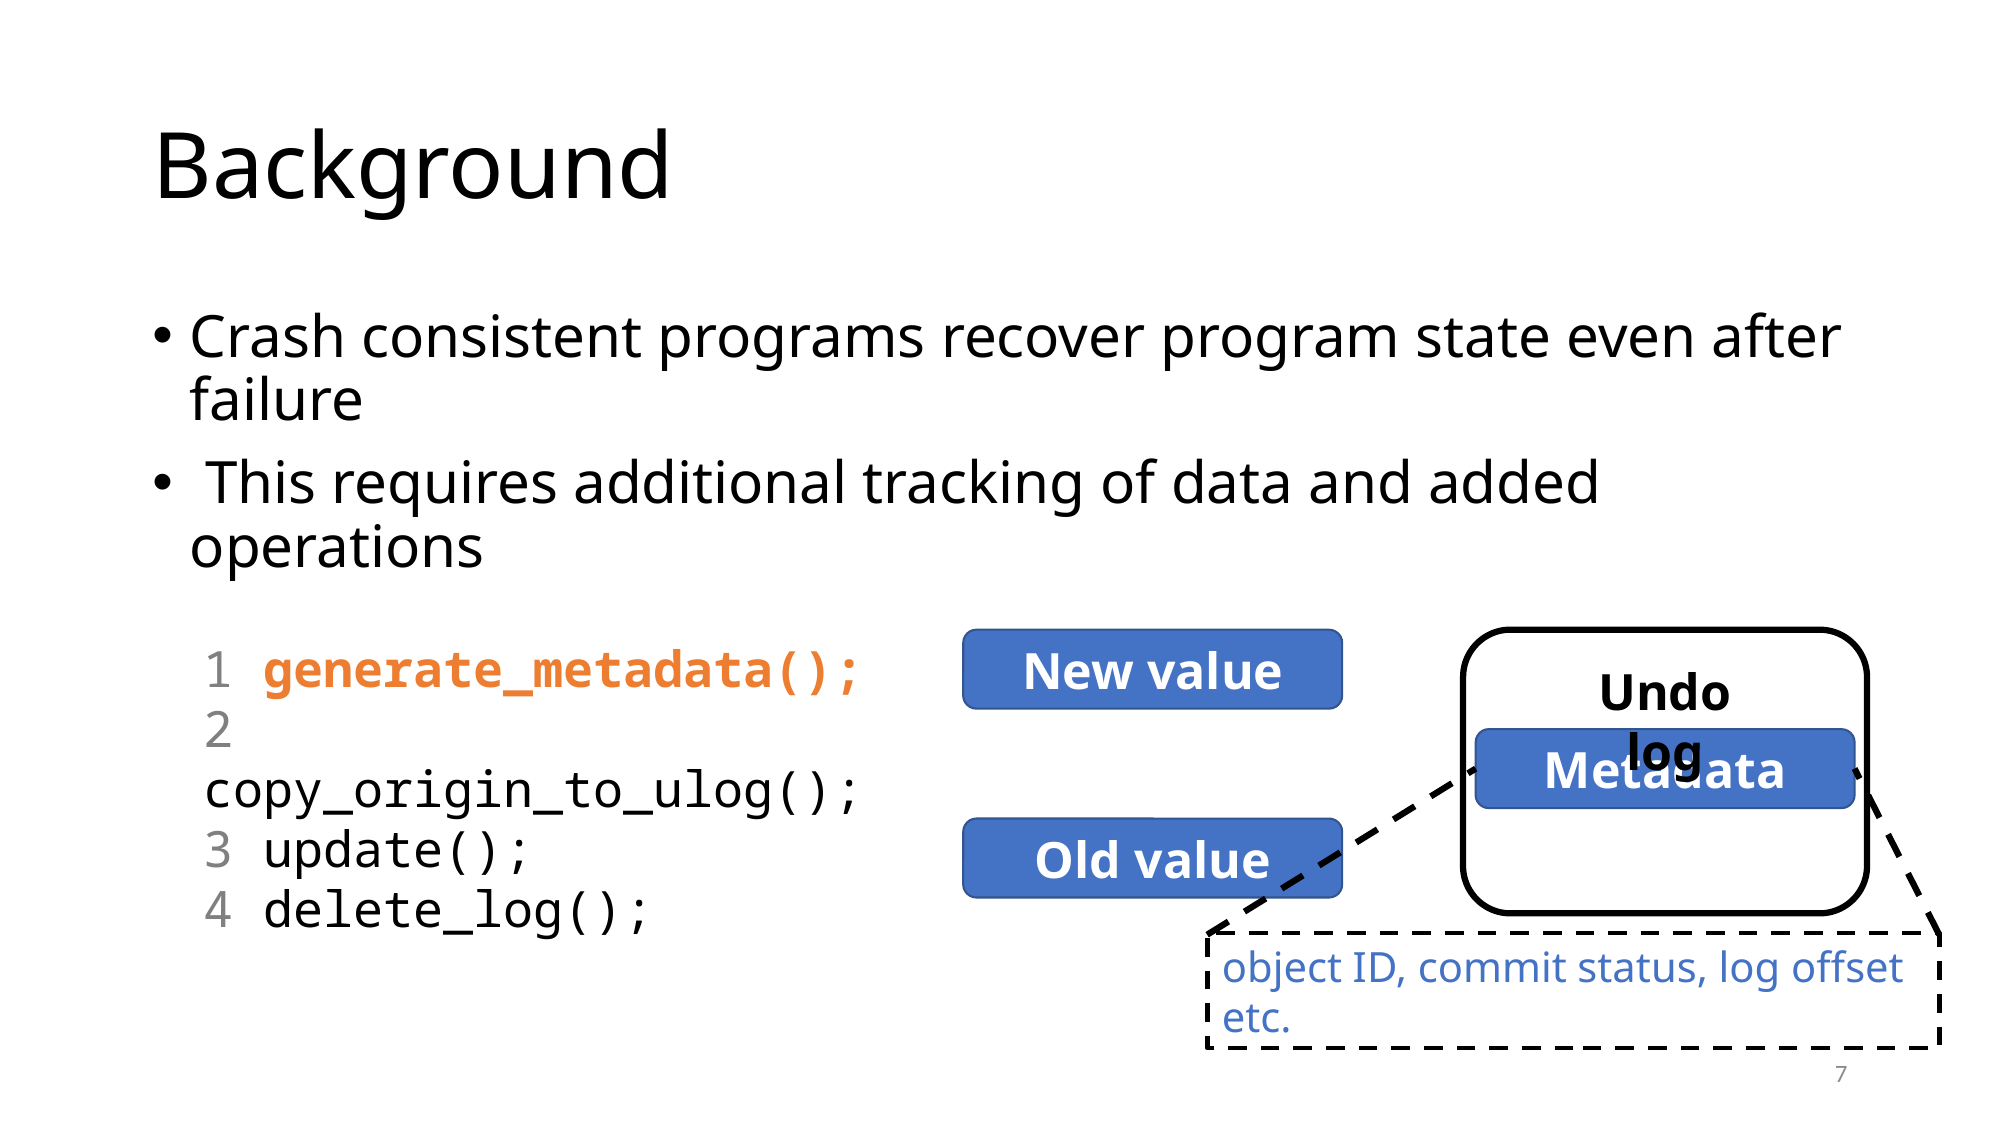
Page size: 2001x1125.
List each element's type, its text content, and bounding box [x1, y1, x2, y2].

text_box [1854, 768, 1940, 935]
text_box Undo log [1538, 653, 1792, 789]
list Crash consistent programs recover program state even after failure This requires additional tracking of data and added operations [137, 299, 1898, 1014]
title Background [137, 59, 1863, 278]
slide_number 7 [1412, 1048, 1863, 1103]
text_box object ID, commit status, log offset etc. [1207, 933, 1940, 1048]
text_box Old value [962, 817, 1207, 899]
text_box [1207, 768, 1476, 935]
text_box New value [962, 628, 1344, 710]
text_box 1 generate_metadata(); 2 copy_origin_to_ulog(); 3 update(); 4 delete_log(); [188, 629, 886, 945]
text_box [1462, 628, 1869, 915]
